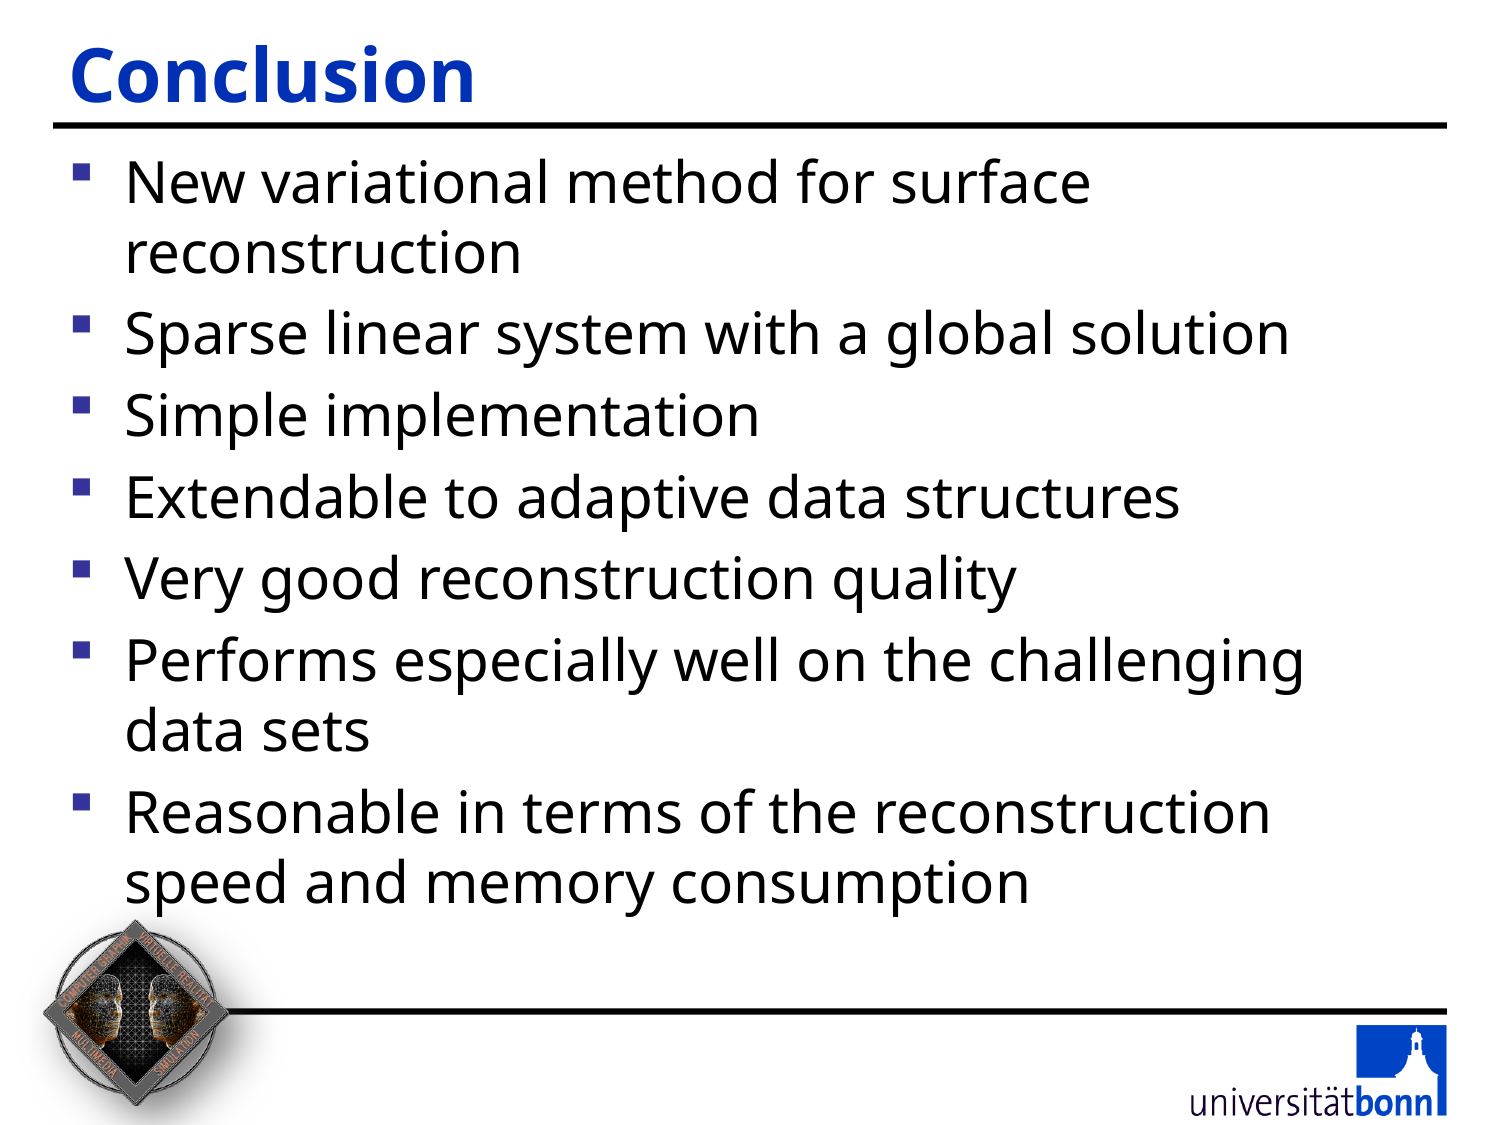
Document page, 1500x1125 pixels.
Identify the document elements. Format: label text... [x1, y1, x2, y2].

list New variational method for surface reconstruction Sparse linear system with a global solution Simple implementation Extendable to adaptive data structures Very good reconstruction quality Performs especially well on the challenging data sets Reasonable in terms of the reconstruction speed and memory consumption [52, 136, 1448, 1012]
title Conclusion [52, 18, 1448, 126]
picture [1189, 1023, 1448, 1117]
picture [41, 917, 229, 1106]
